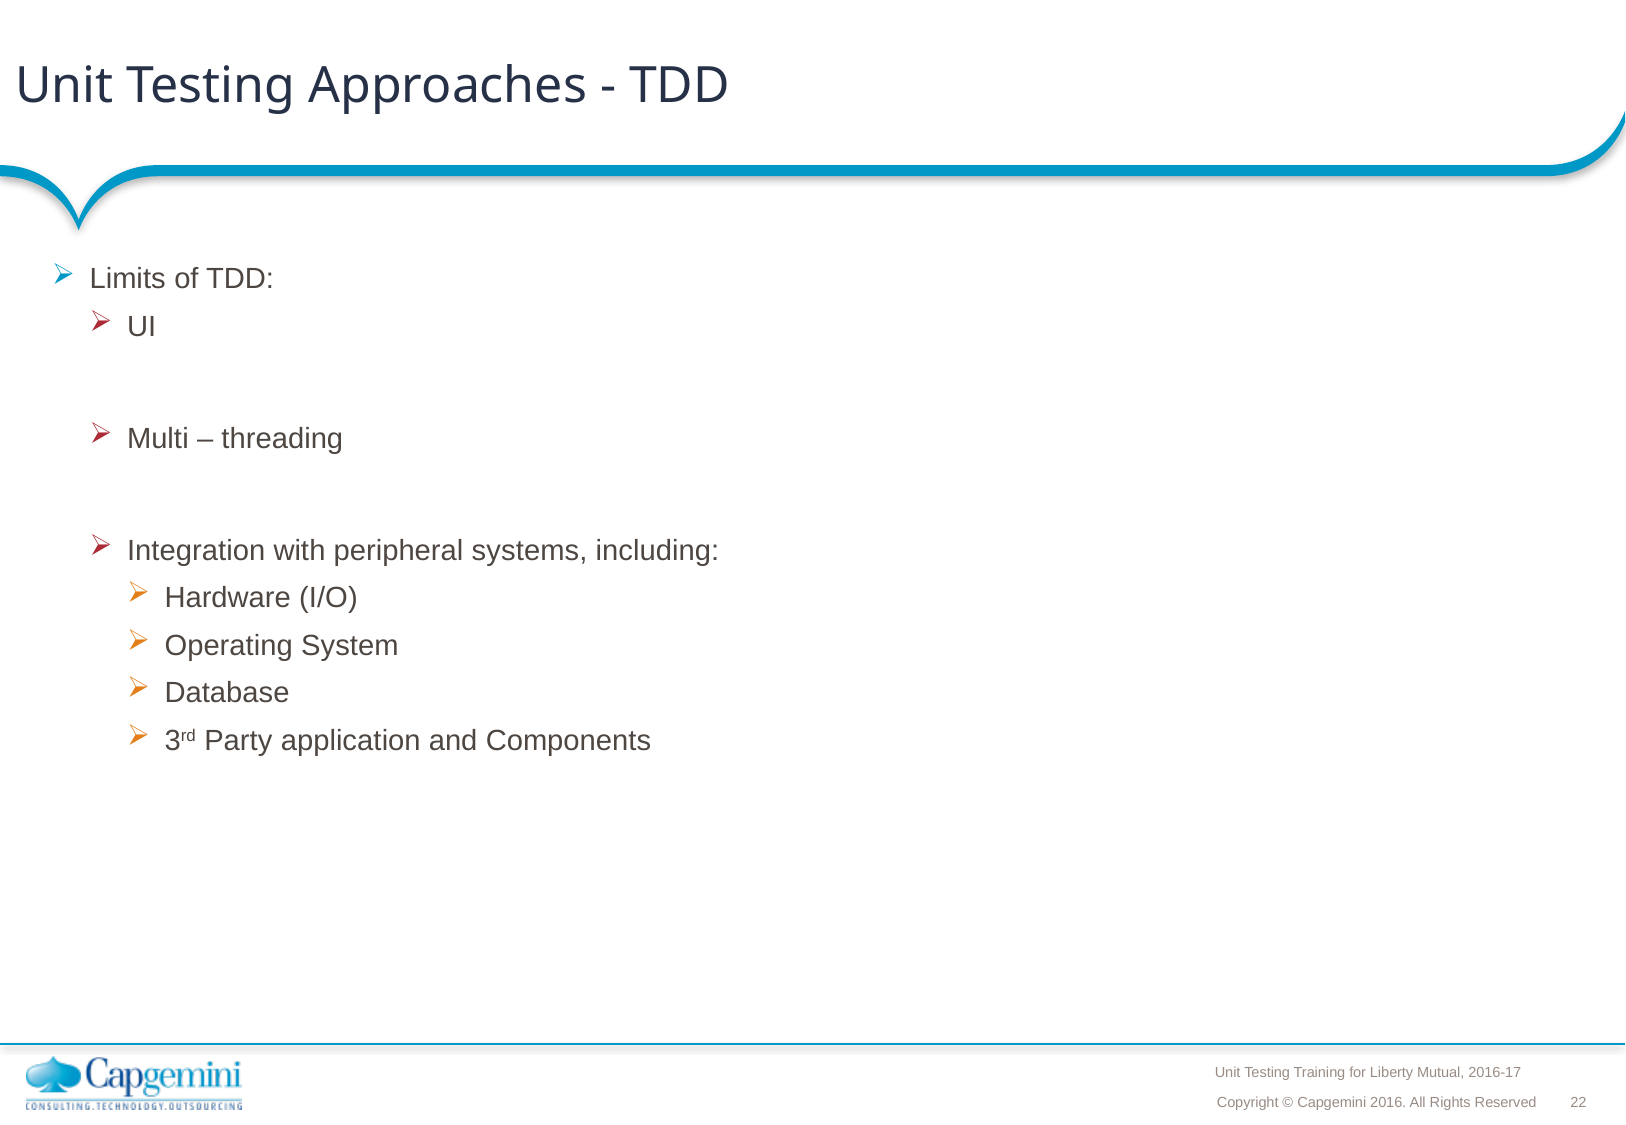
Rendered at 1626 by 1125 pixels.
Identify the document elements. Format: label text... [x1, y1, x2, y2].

picture [26, 1056, 242, 1110]
title Unit Testing Approaches - TDD [0, 0, 1625, 165]
list Limits of TDD: UI Multi – threading Integration with peripheral systems, including: Hardware (I/O) Operating System Database 3rd Party application and Components [52, 247, 1573, 1000]
